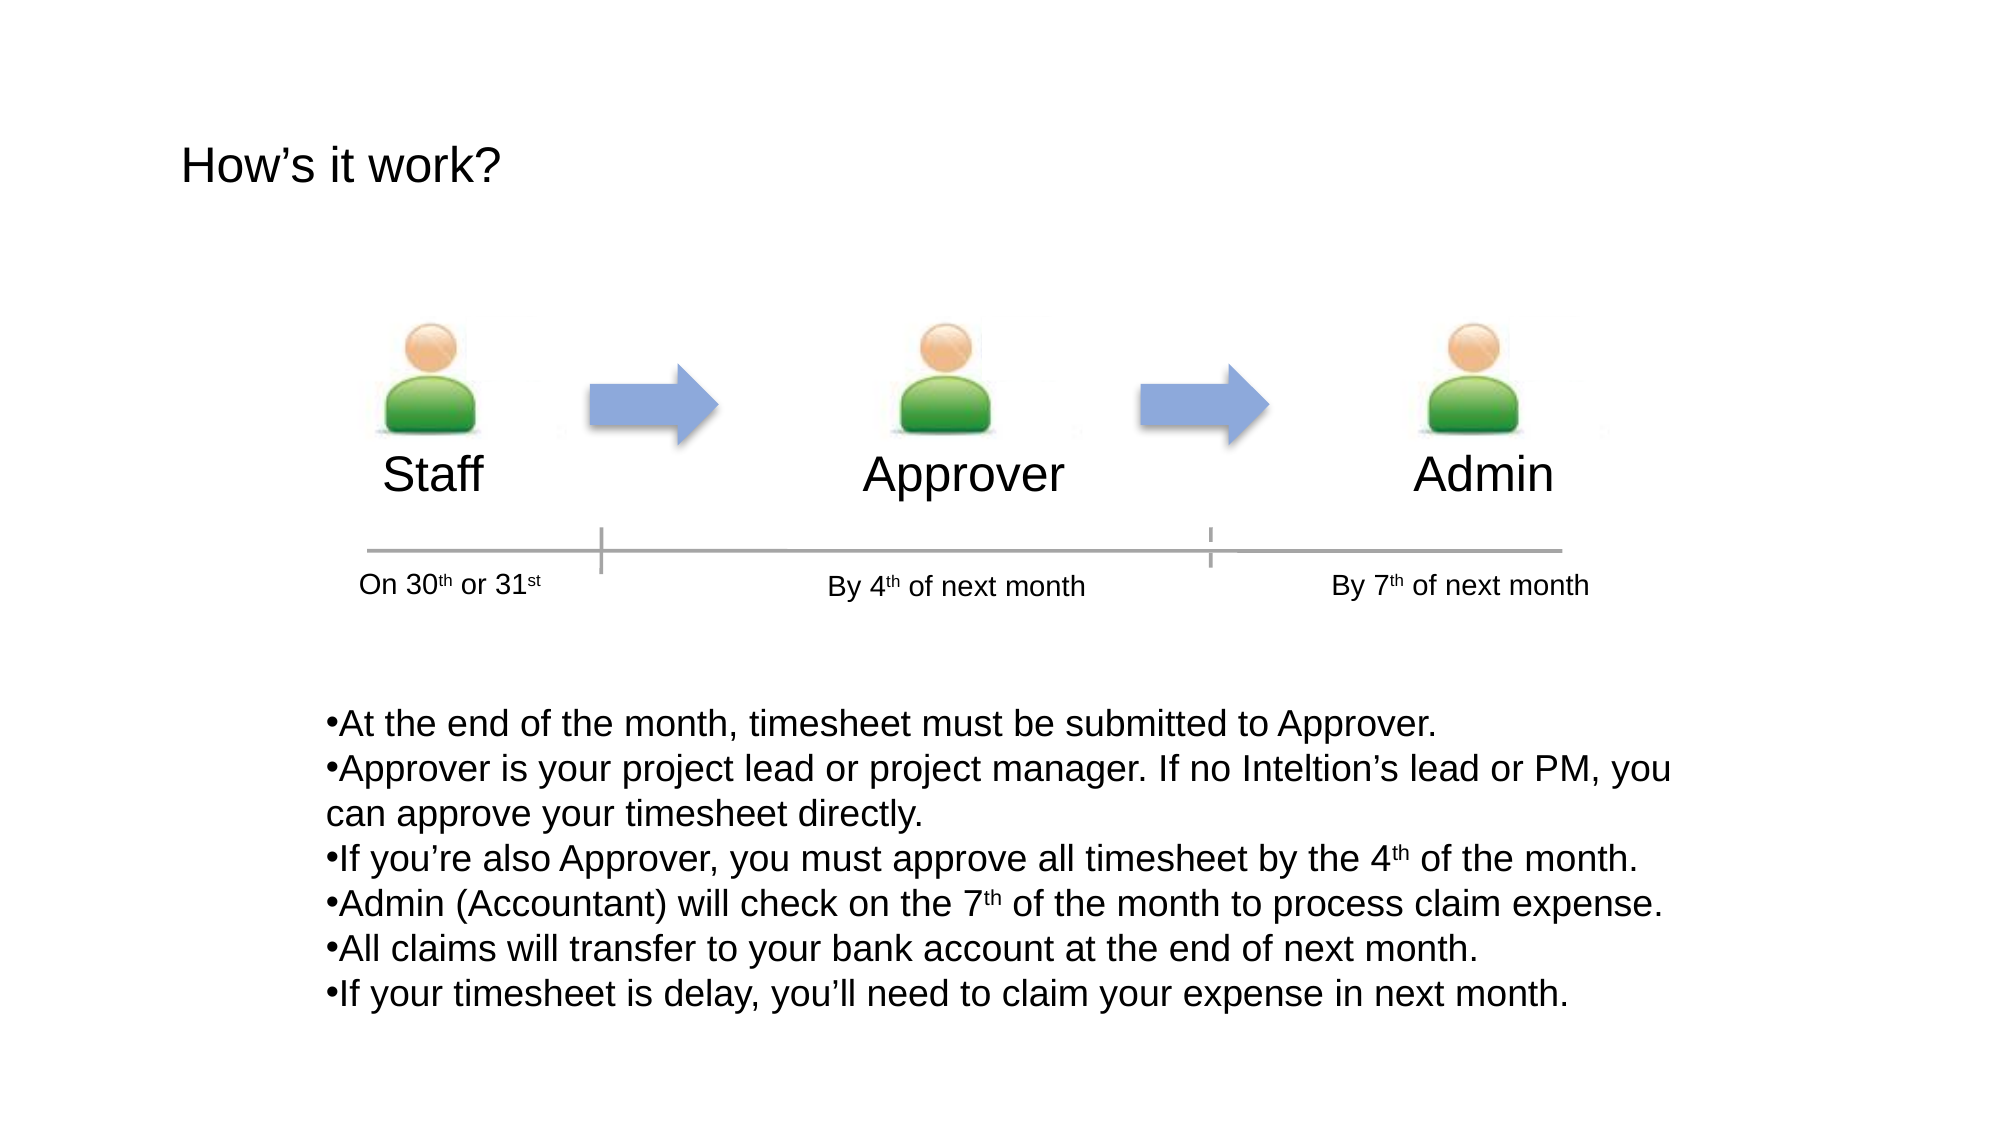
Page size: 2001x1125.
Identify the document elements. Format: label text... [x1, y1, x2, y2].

text_box Approver [847, 433, 1094, 509]
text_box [1398, 316, 1610, 446]
text_box Admin [1398, 453, 1586, 509]
text_box At the end of the month, timesheet must be submitted to Approver. Approver is your project lead or project manager. If no Inteltion’s lead or PM, you can approve your timesheet directly. If you’re also Approver, you must approve all timesheet by the 4th of the month. Admin (Accountant) will check on the 7th of the month to process claim expense. All claims will transfer to your bank account at the end of next month. If your timesheet is delay, you’ll need to claim your expense in next month. [310, 691, 1718, 1022]
text_box By 7th of next month [1316, 558, 1633, 609]
text_box On 30th or 31st [343, 558, 579, 608]
text_box [1140, 363, 1270, 446]
text_box [589, 363, 719, 446]
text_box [870, 316, 1083, 446]
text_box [355, 316, 567, 510]
text_box By 4th of next month [812, 559, 1129, 610]
title How’s it work? [165, 57, 1891, 275]
